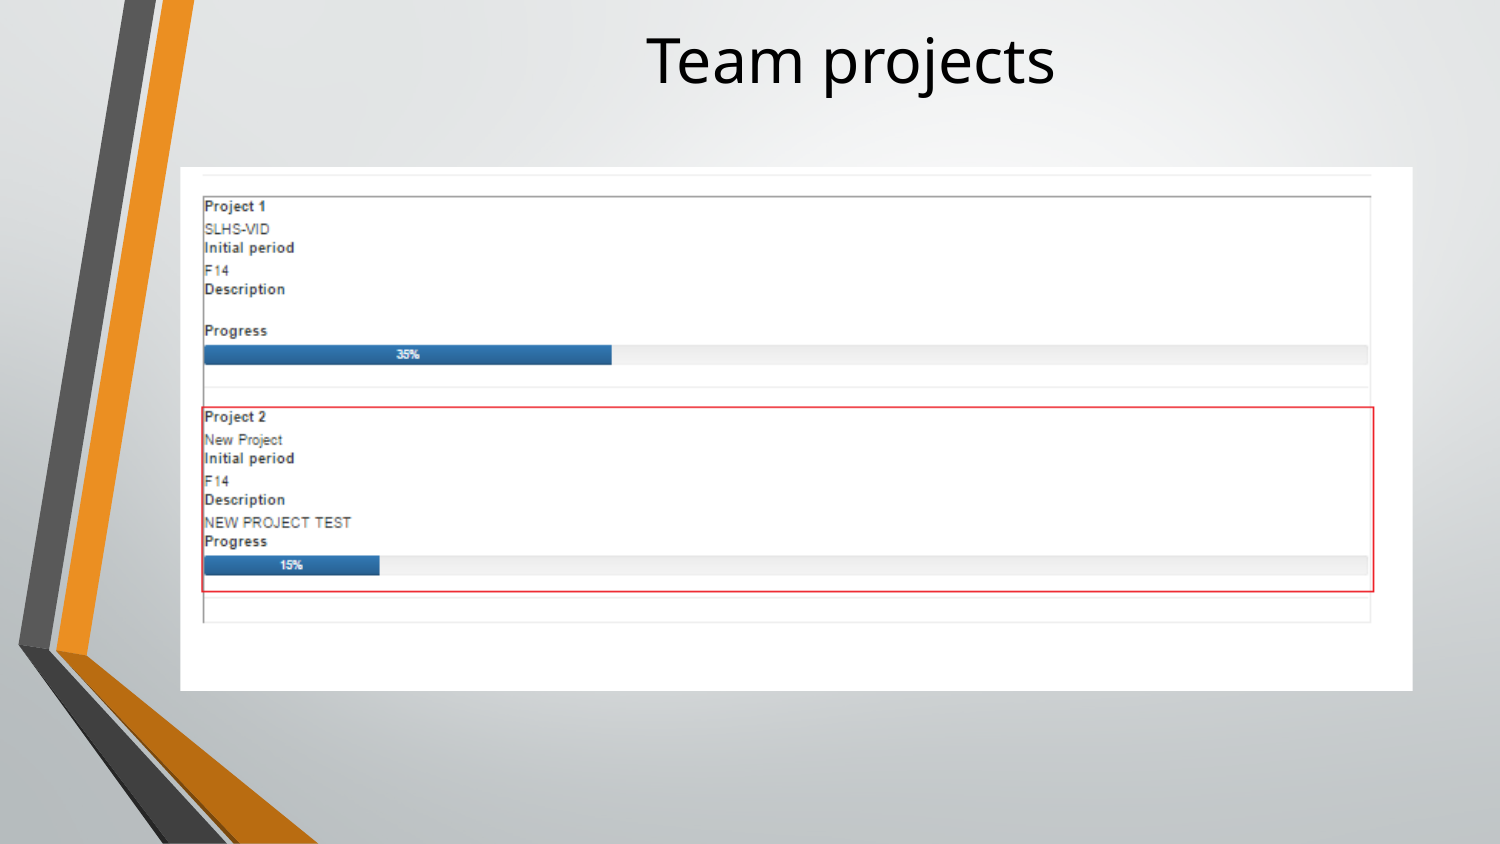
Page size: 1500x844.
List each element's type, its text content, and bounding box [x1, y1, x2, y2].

picture [180, 167, 1413, 692]
text_box Team projects [235, 13, 1468, 155]
